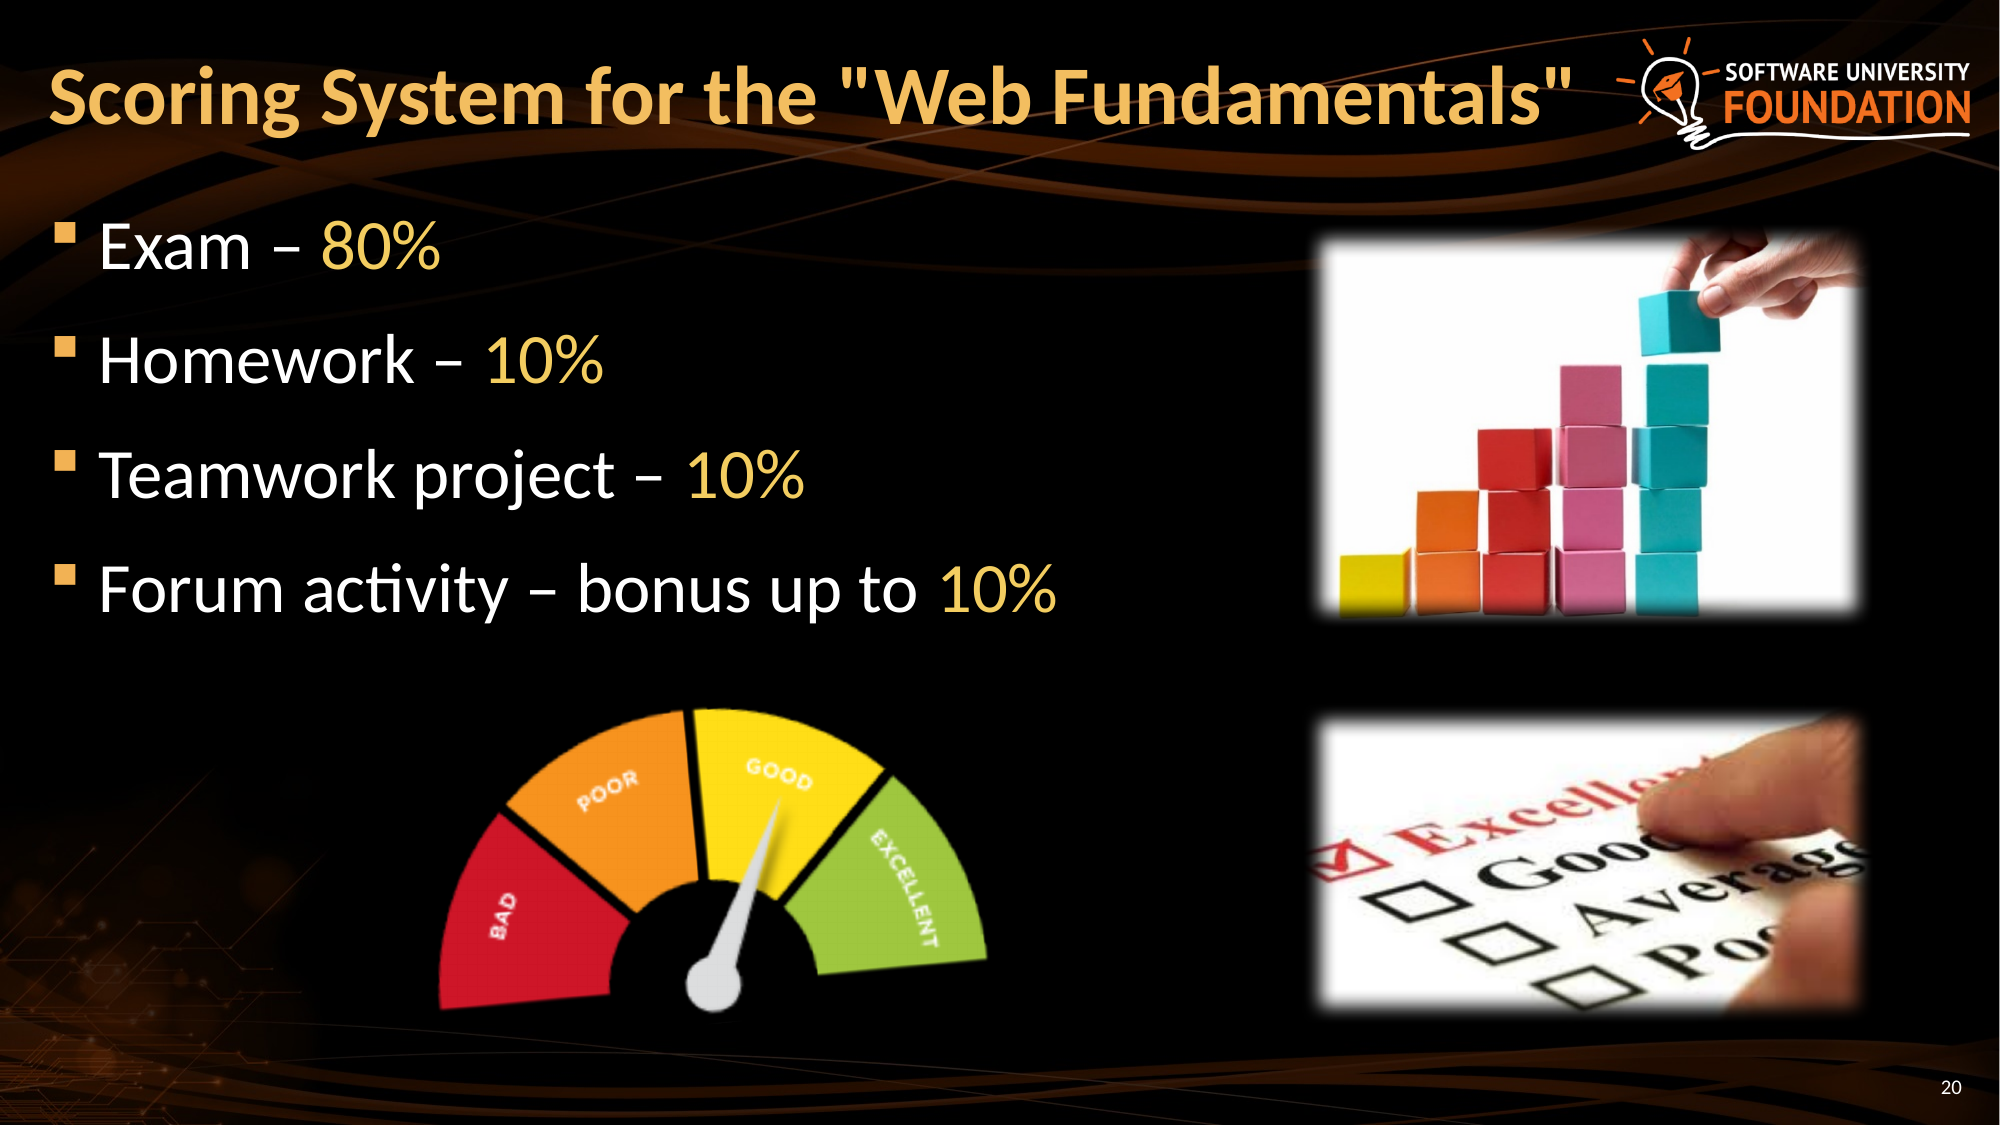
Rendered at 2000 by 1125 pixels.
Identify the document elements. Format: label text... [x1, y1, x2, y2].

list Exam – 80% Homework – 10% Teamwork project – 10% Forum activity – bonus up to 10% [31, 188, 1968, 1103]
title Scoring System for the "Web Fundamentals" [30, 6, 1602, 189]
picture [0, 0, 2000, 1125]
